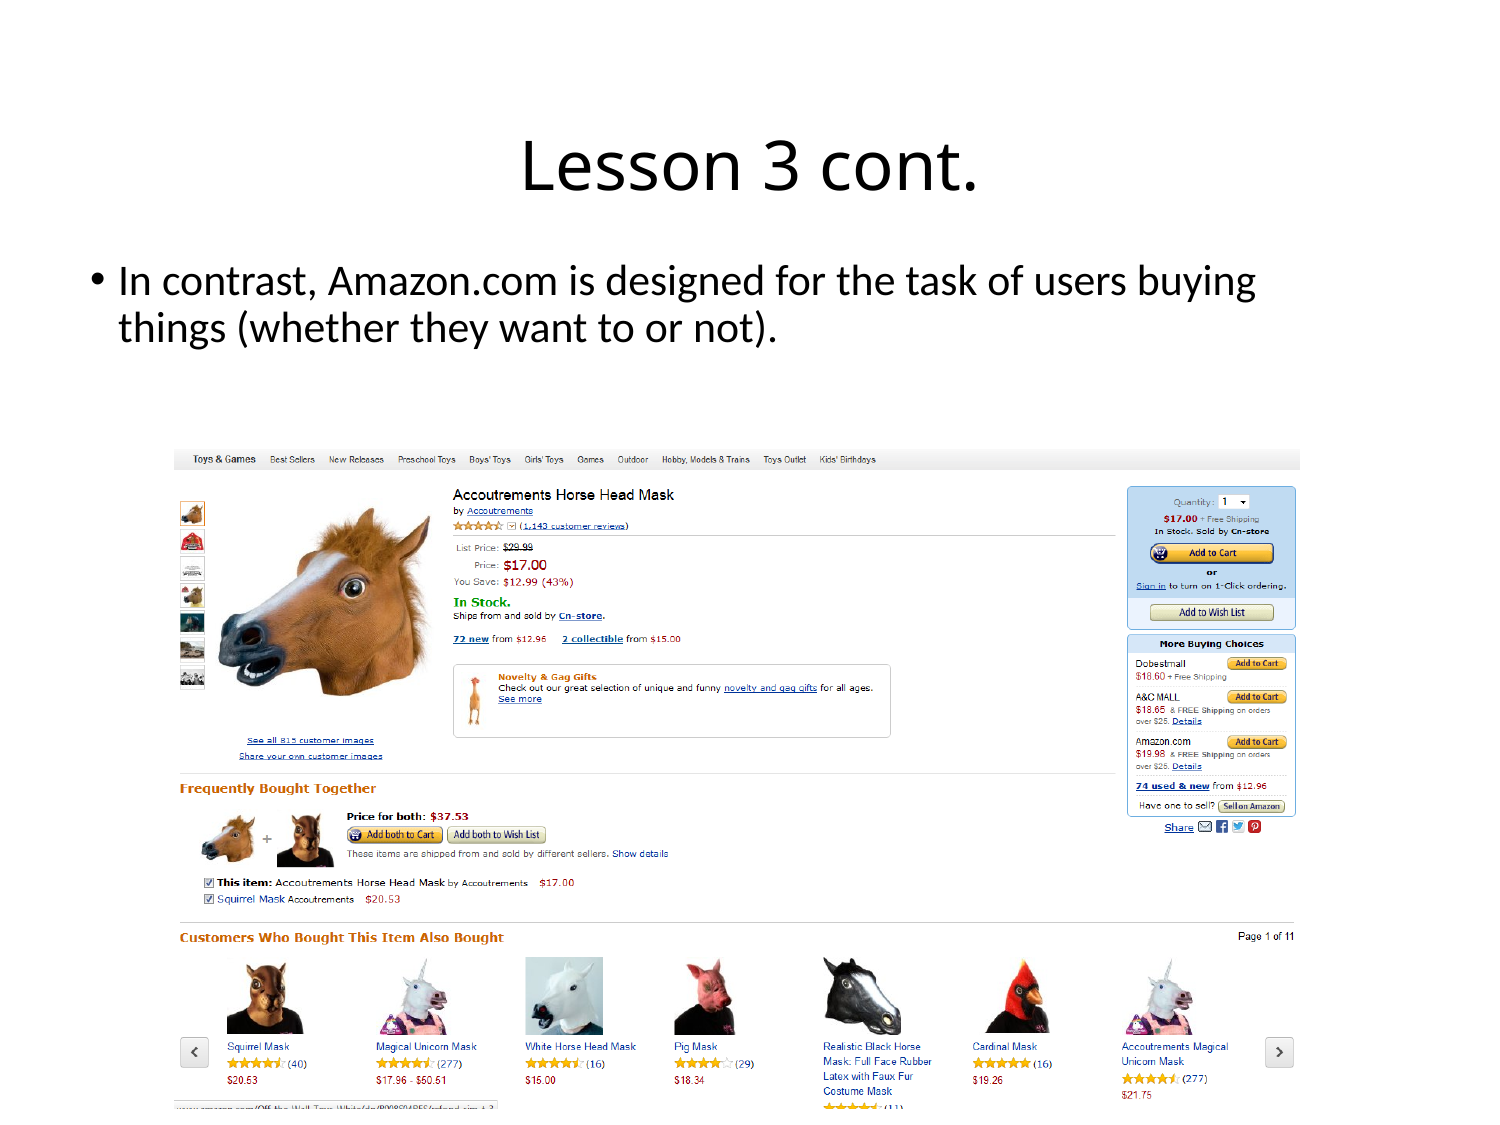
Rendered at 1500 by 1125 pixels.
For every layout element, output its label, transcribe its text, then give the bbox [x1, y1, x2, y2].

picture [174, 449, 1300, 1109]
list In contrast, Amazon.com is designed for the task of users buying things (whether they want to or not). [75, 249, 1300, 450]
title Lesson 3 cont. [103, 59, 1397, 278]
